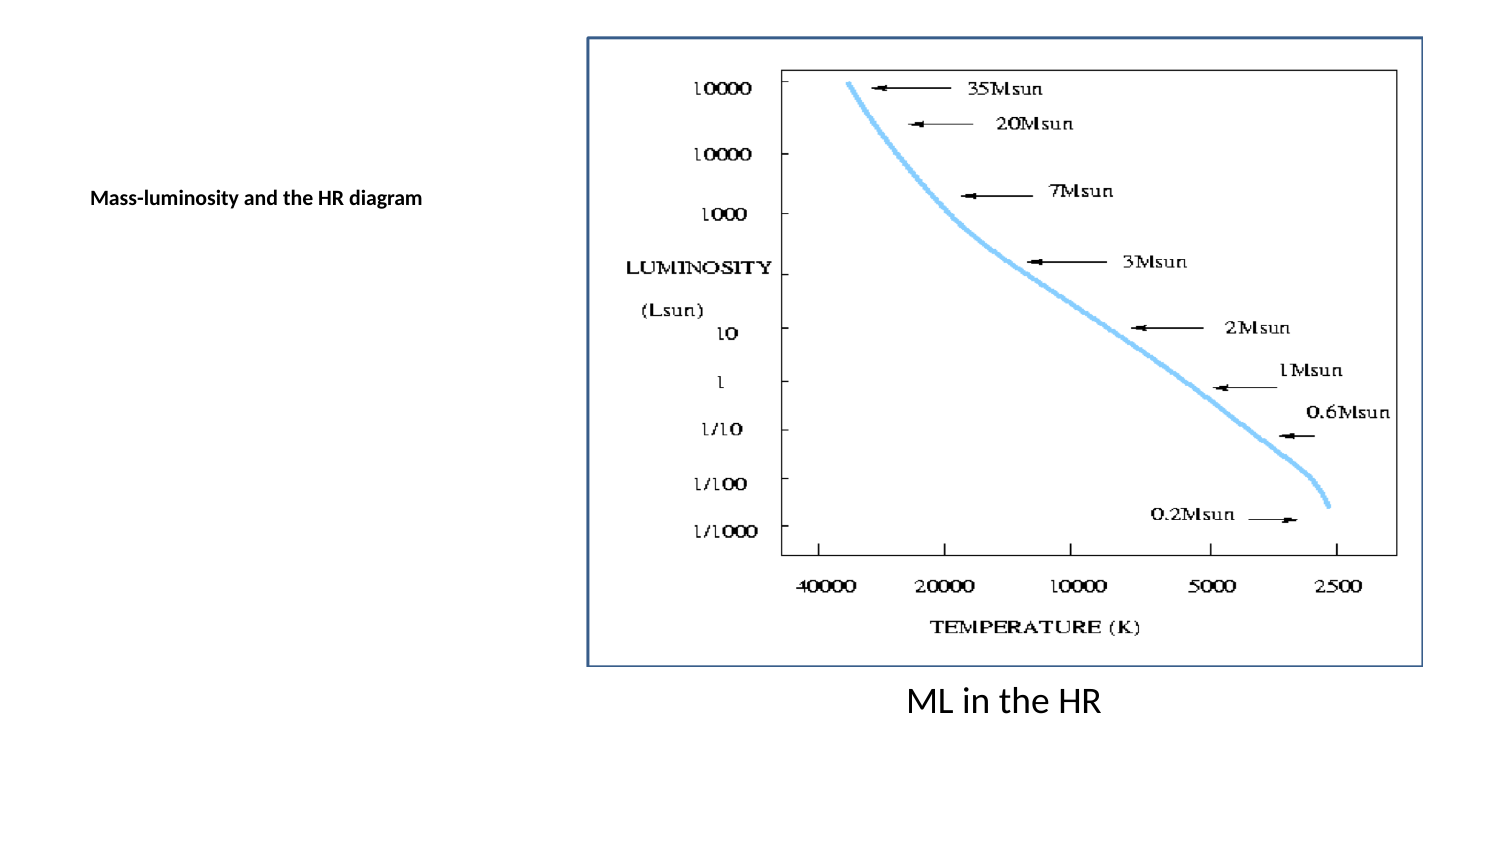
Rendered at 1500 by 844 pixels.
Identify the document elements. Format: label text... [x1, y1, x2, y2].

text_box ML in the HR [585, 673, 1423, 753]
list Mass-luminosity and the HR diagram [75, 176, 569, 754]
picture [585, 35, 1424, 667]
